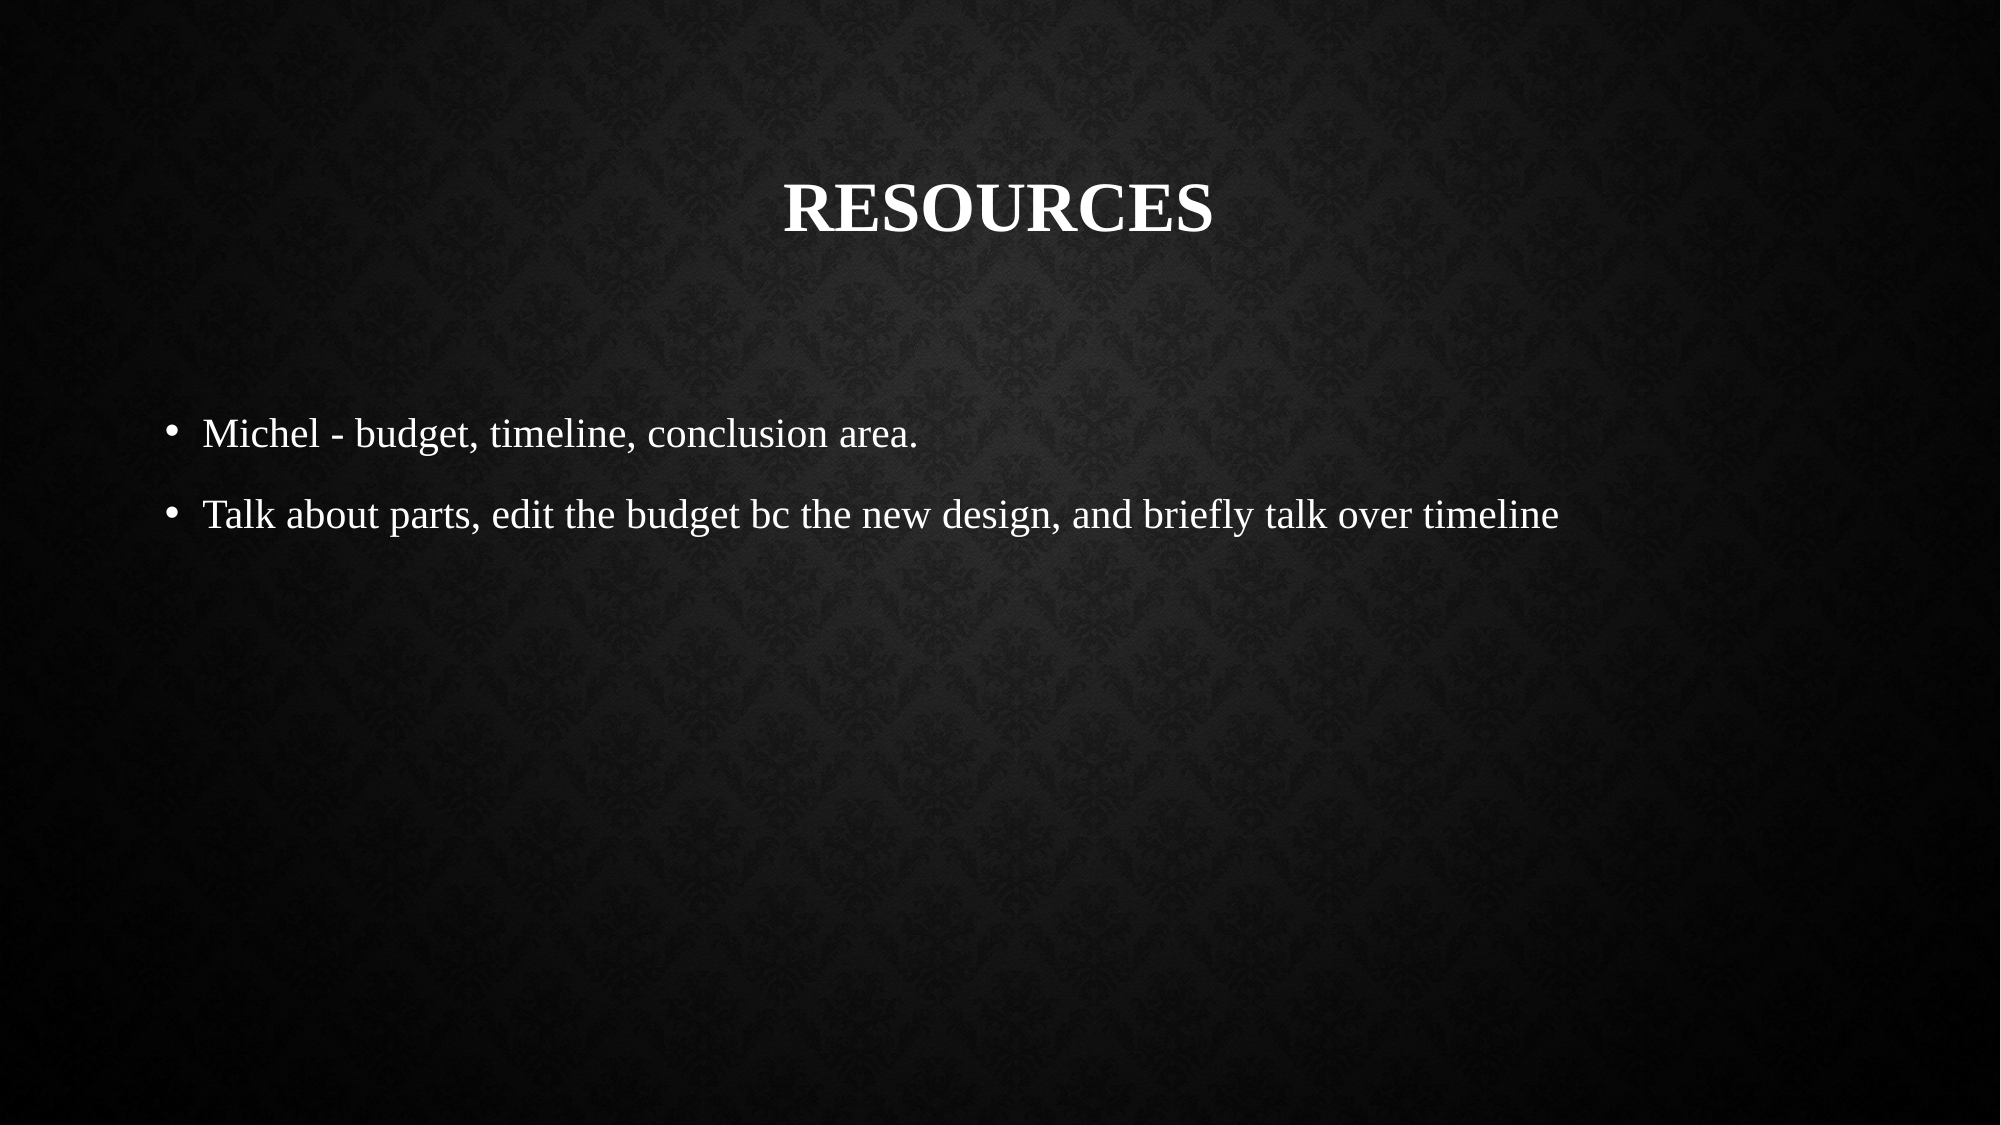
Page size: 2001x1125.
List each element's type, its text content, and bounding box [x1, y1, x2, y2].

list Michel - budget, timeline, conclusion area. Talk about parts, edit the budget bc the new design, and briefly talk over timeline [149, 388, 1850, 950]
title Resources [149, 99, 1849, 318]
